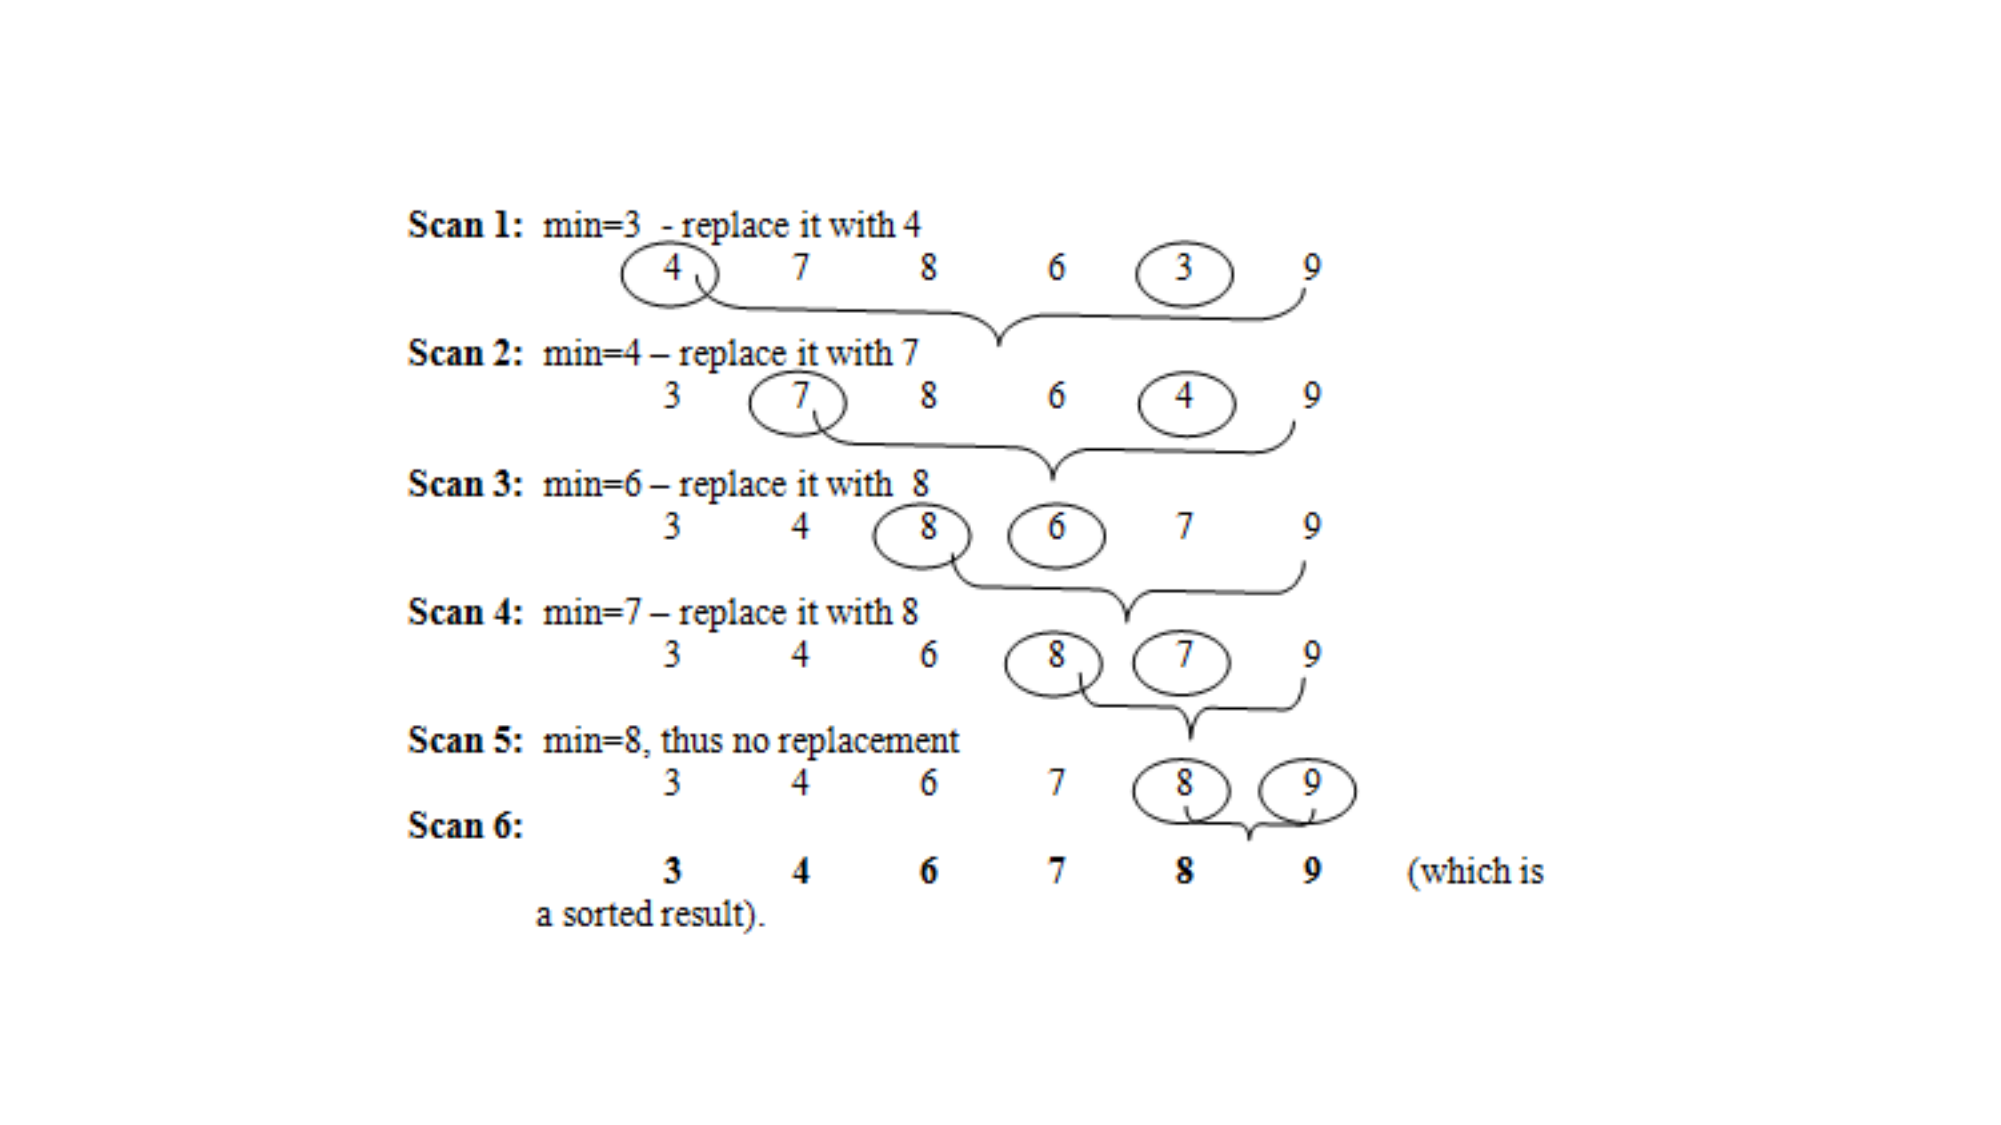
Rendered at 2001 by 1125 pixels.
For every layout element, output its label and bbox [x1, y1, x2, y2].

picture [341, 174, 1584, 951]
